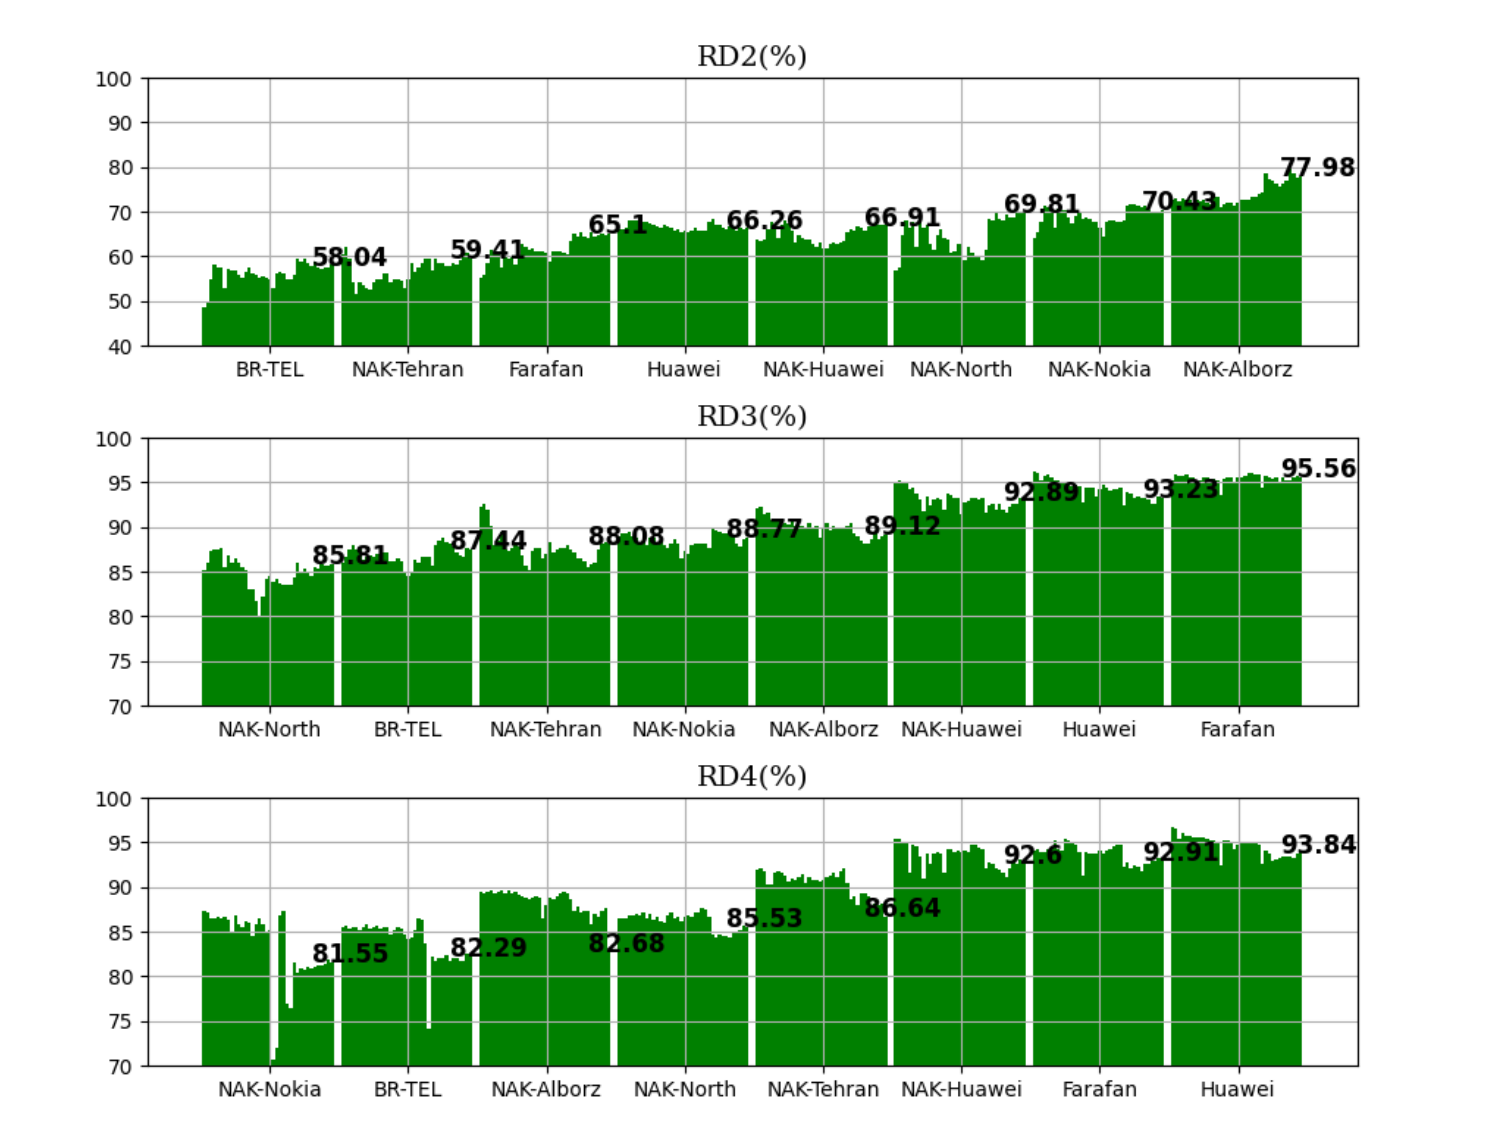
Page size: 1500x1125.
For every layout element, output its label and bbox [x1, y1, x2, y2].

picture [70, 44, 1421, 385]
picture [70, 404, 1421, 745]
picture [70, 764, 1421, 1105]
